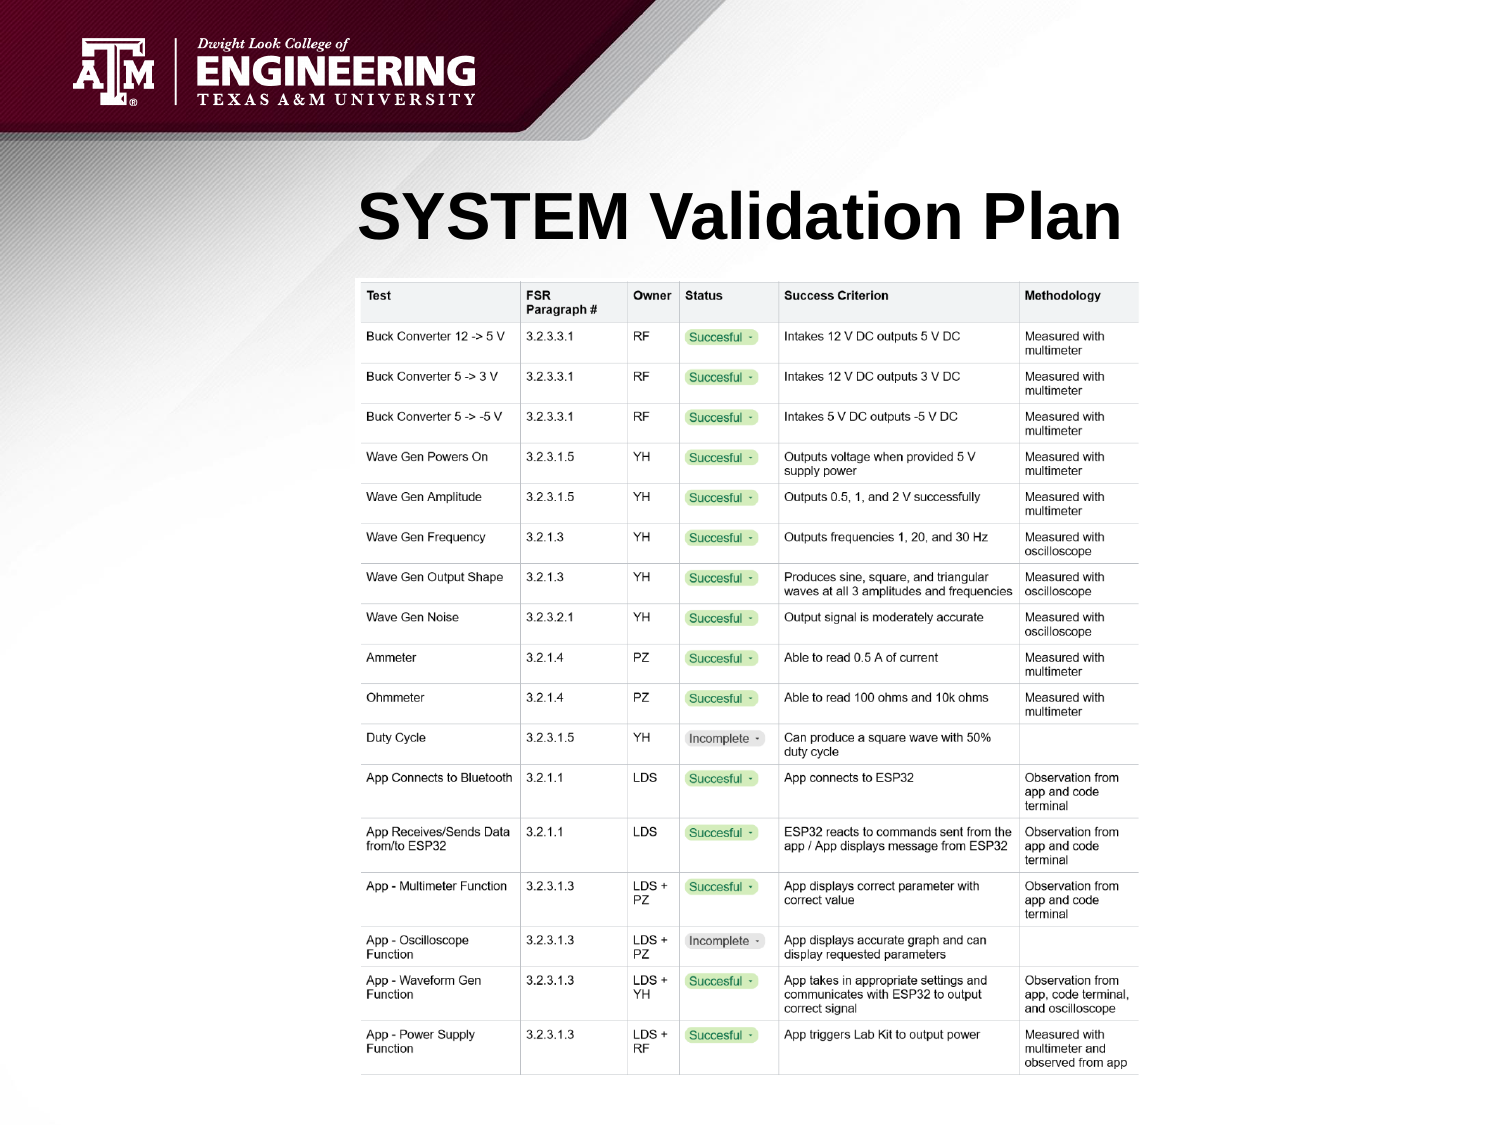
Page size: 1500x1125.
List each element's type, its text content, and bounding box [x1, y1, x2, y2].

title SYSTEM Validation Plan [75, 147, 1425, 279]
picture [0, 0, 1500, 1125]
